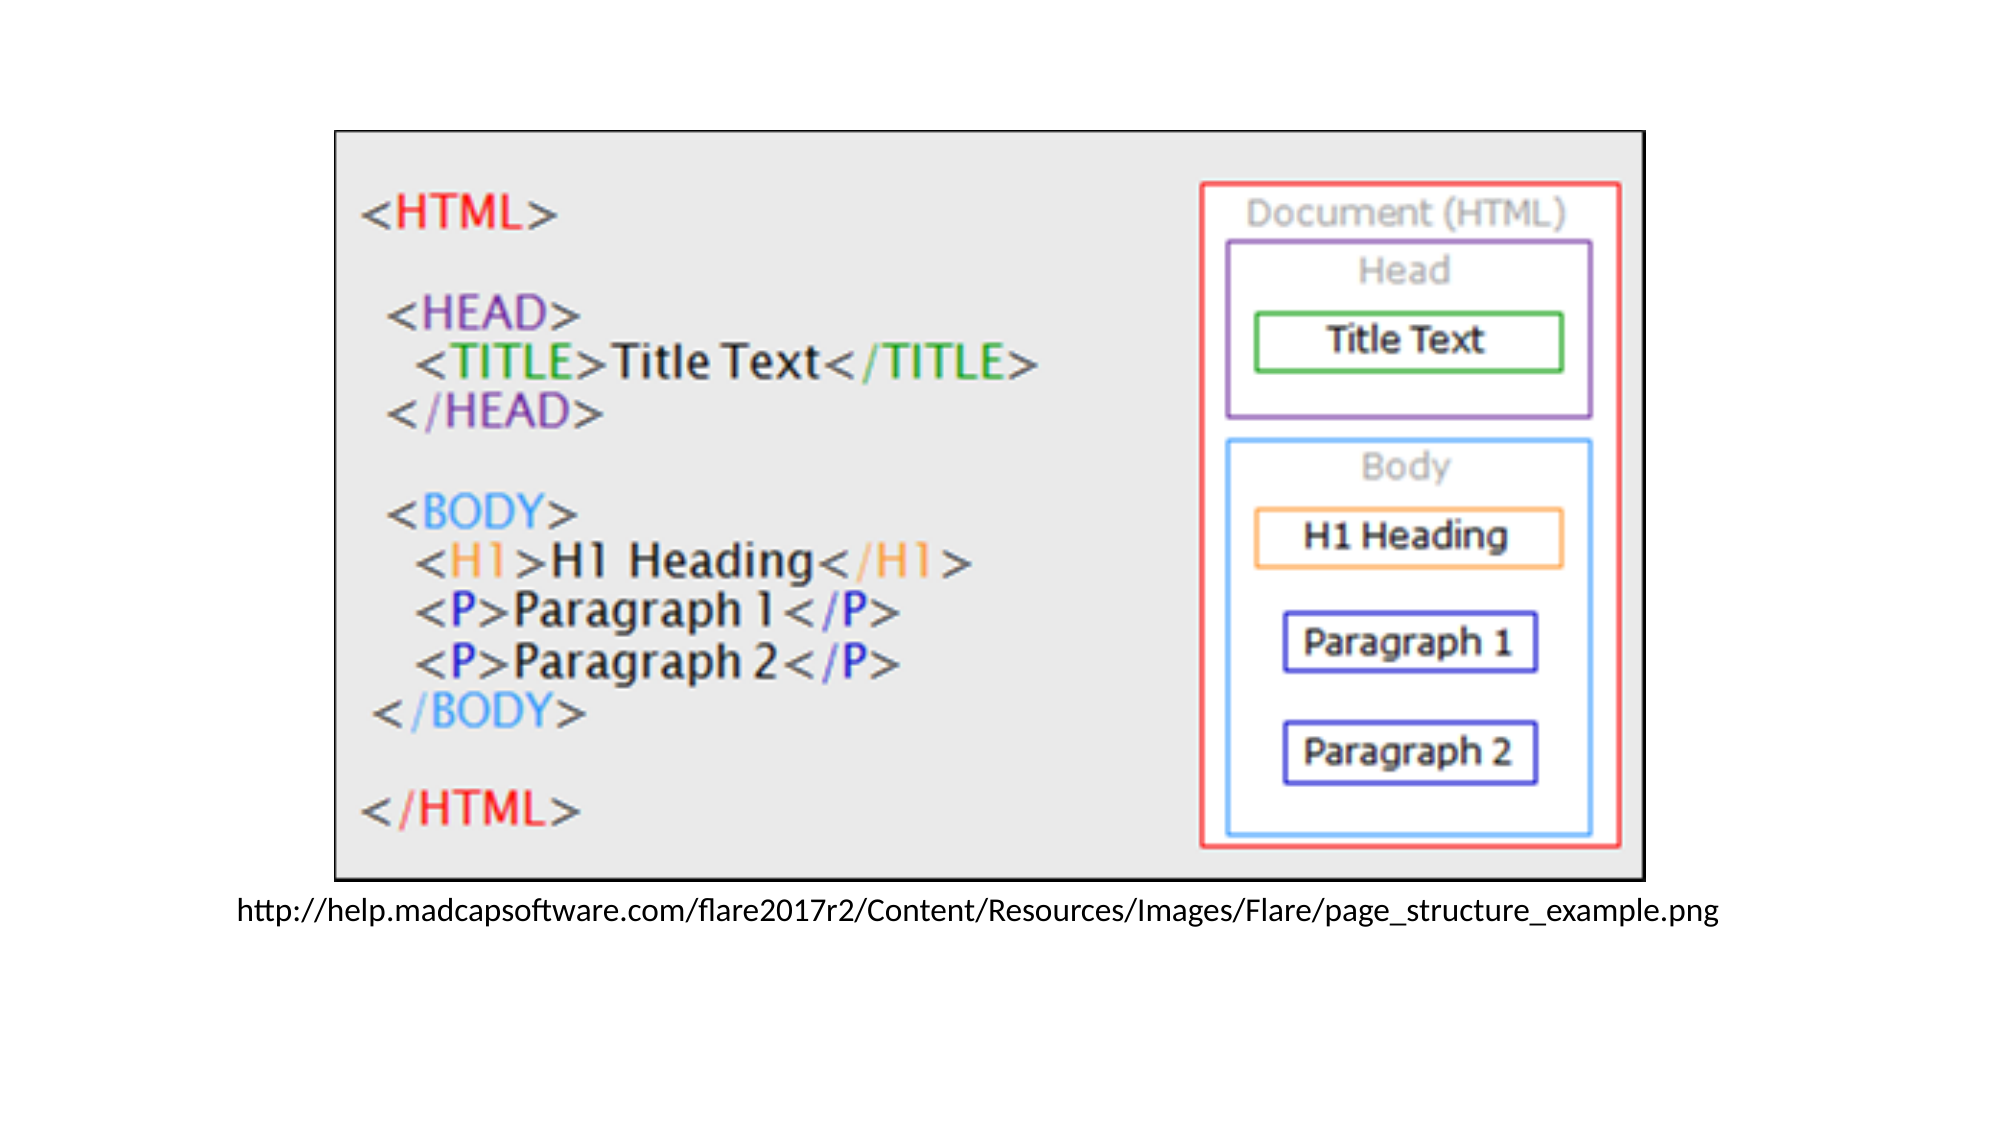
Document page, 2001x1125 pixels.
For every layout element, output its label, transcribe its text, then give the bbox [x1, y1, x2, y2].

text_box http://help.madcapsoftware.com/flare2017r2/Content/Resources/Images/Flare/page_structure_example.png [221, 881, 1783, 936]
picture [334, 130, 1646, 882]
